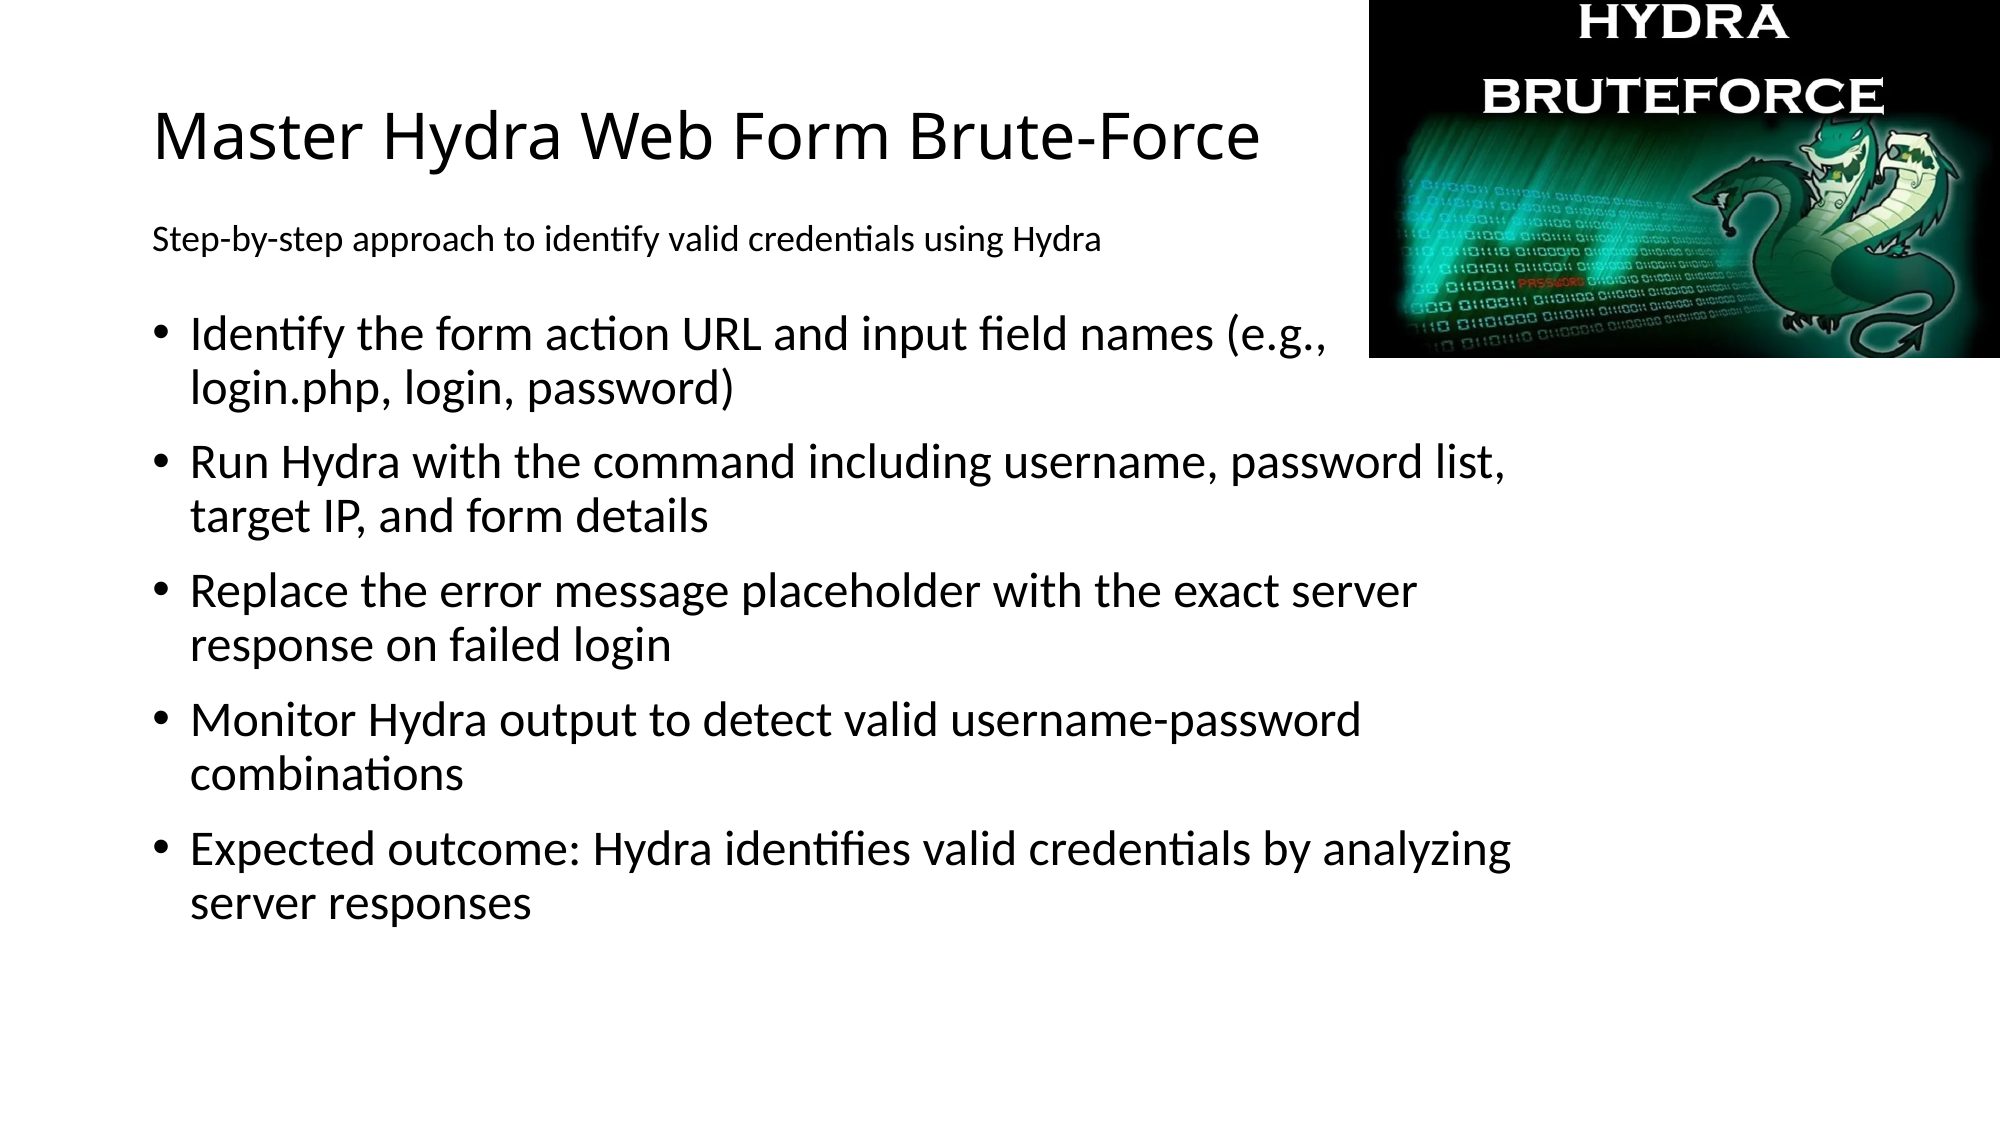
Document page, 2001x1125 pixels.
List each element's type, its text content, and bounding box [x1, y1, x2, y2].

list Identify the form action URL and input field names (e.g., login.php, login, password) Run Hydra with the command including username, password list, target IP, and form details Replace the error message placeholder with the exact server response on failed login Monitor Hydra output to detect valid username-password combinations Expected outcome: Hydra identifies valid credentials by analyzing server responses [137, 299, 1531, 1014]
picture [1369, 0, 2000, 359]
title Master Hydra Web Form Brute-Force [137, 70, 1323, 207]
text_box Step-by-step approach to identify valid credentials using Hydra [137, 206, 1304, 267]
